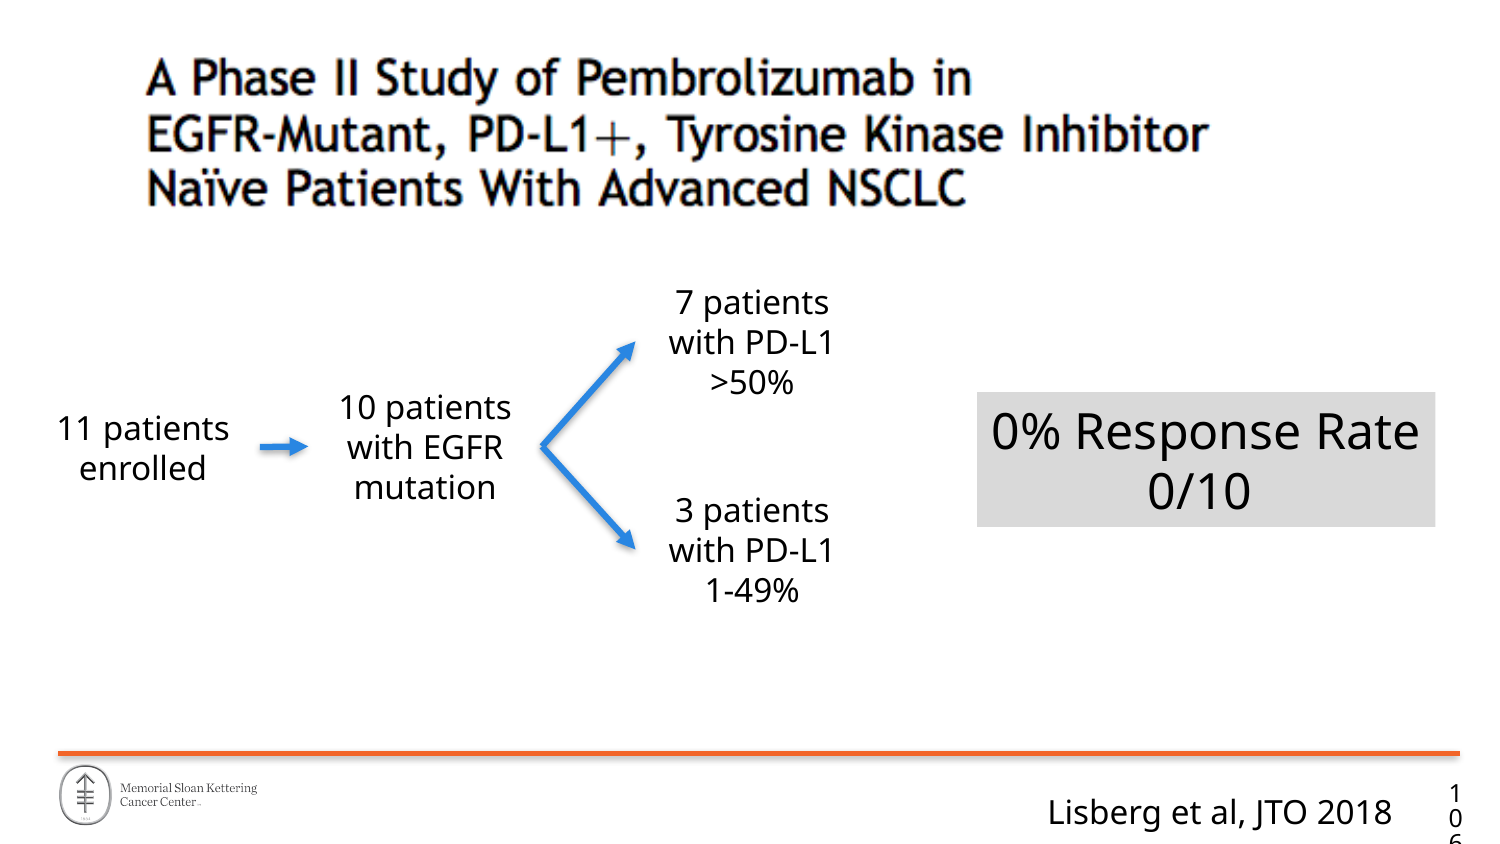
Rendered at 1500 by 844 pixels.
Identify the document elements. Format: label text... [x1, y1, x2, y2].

picture [102, 38, 1244, 239]
text_box 11 patients enrolled [26, 399, 260, 495]
picture [58, 763, 258, 826]
text_box 3 patients with PD-L1 1-49% [635, 482, 870, 617]
text_box 10 patients with EGFR mutation [308, 379, 536, 514]
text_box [541, 447, 636, 551]
text_box 7 patients with PD-L1 >50% [635, 274, 870, 409]
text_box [541, 321, 636, 446]
text_box 0% Response Rate 0/10 [977, 392, 1436, 527]
text_box Lisberg et al, JTO 2018 [1032, 783, 1408, 839]
slide_number 106 [1433, 772, 1481, 818]
